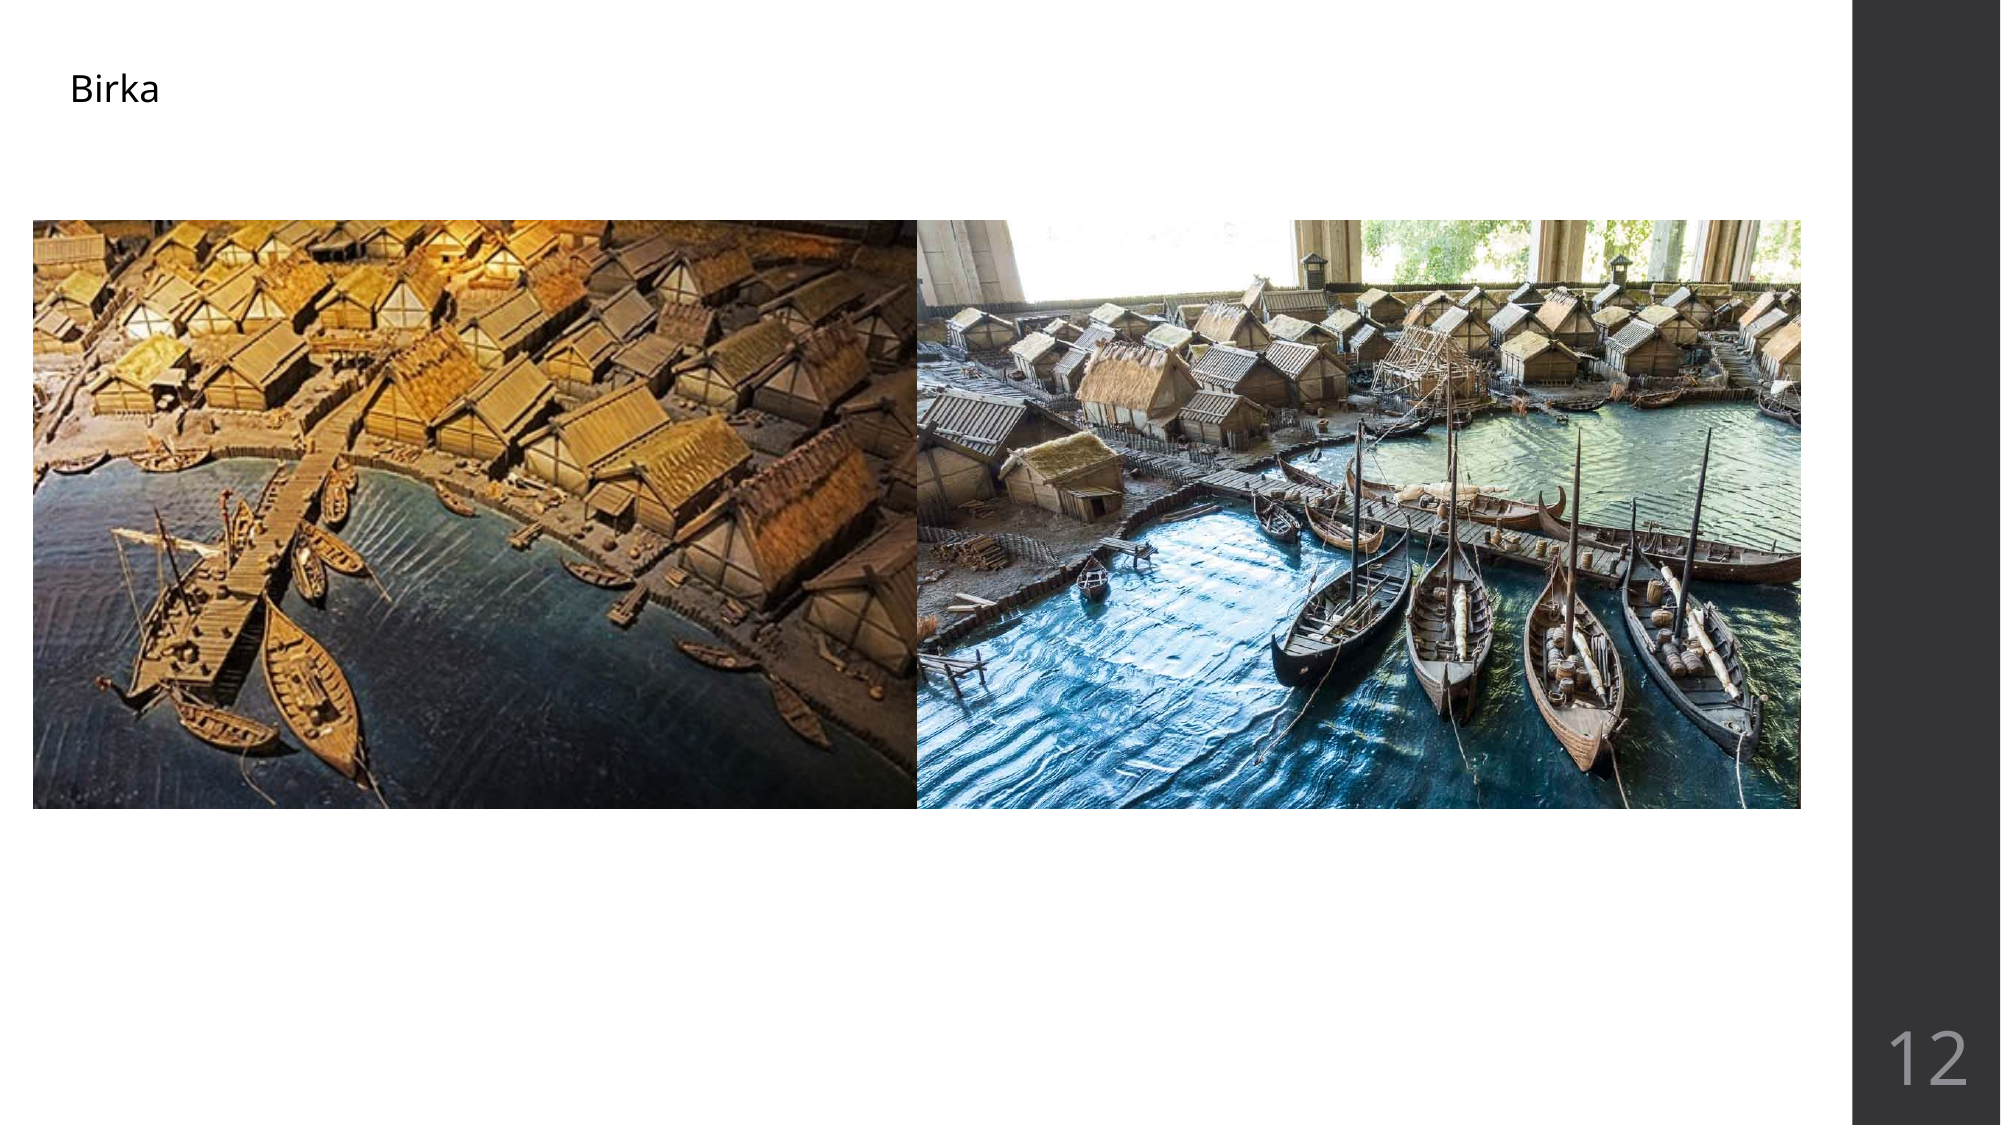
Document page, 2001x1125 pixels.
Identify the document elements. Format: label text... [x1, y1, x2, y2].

slide_number 12 [1852, 1012, 2000, 1110]
picture [1512, 781, 1520, 786]
text_box Birka [54, 57, 312, 118]
picture [33, 219, 1802, 810]
